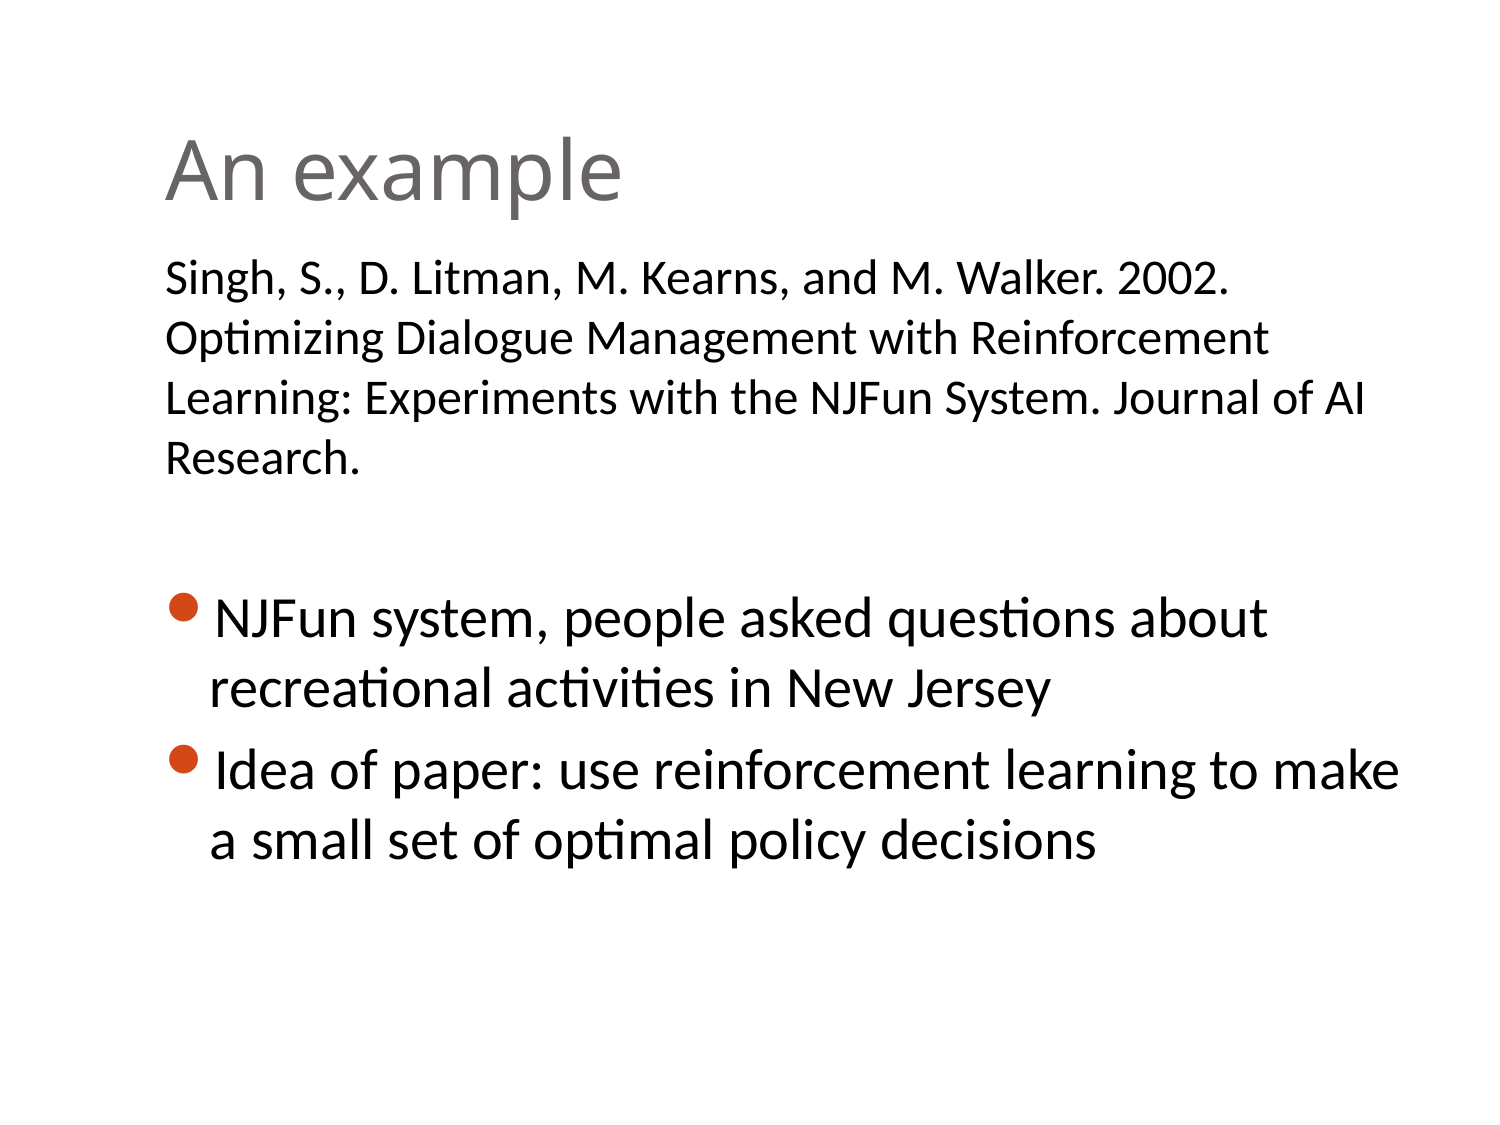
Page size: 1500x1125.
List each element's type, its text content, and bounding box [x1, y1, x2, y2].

title An example [149, 44, 1426, 233]
list Singh, S., D. Litman, M. Kearns, and M. Walker. 2002. Optimizing Dialogue Management with Reinforcement Learning: Experiments with the NJFun System. Journal of AI Research. NJFun system, people asked questions about recreational activities in New Jersey Idea of paper: use reinforcement learning to make a small set of optimal policy decisions [149, 237, 1426, 988]
